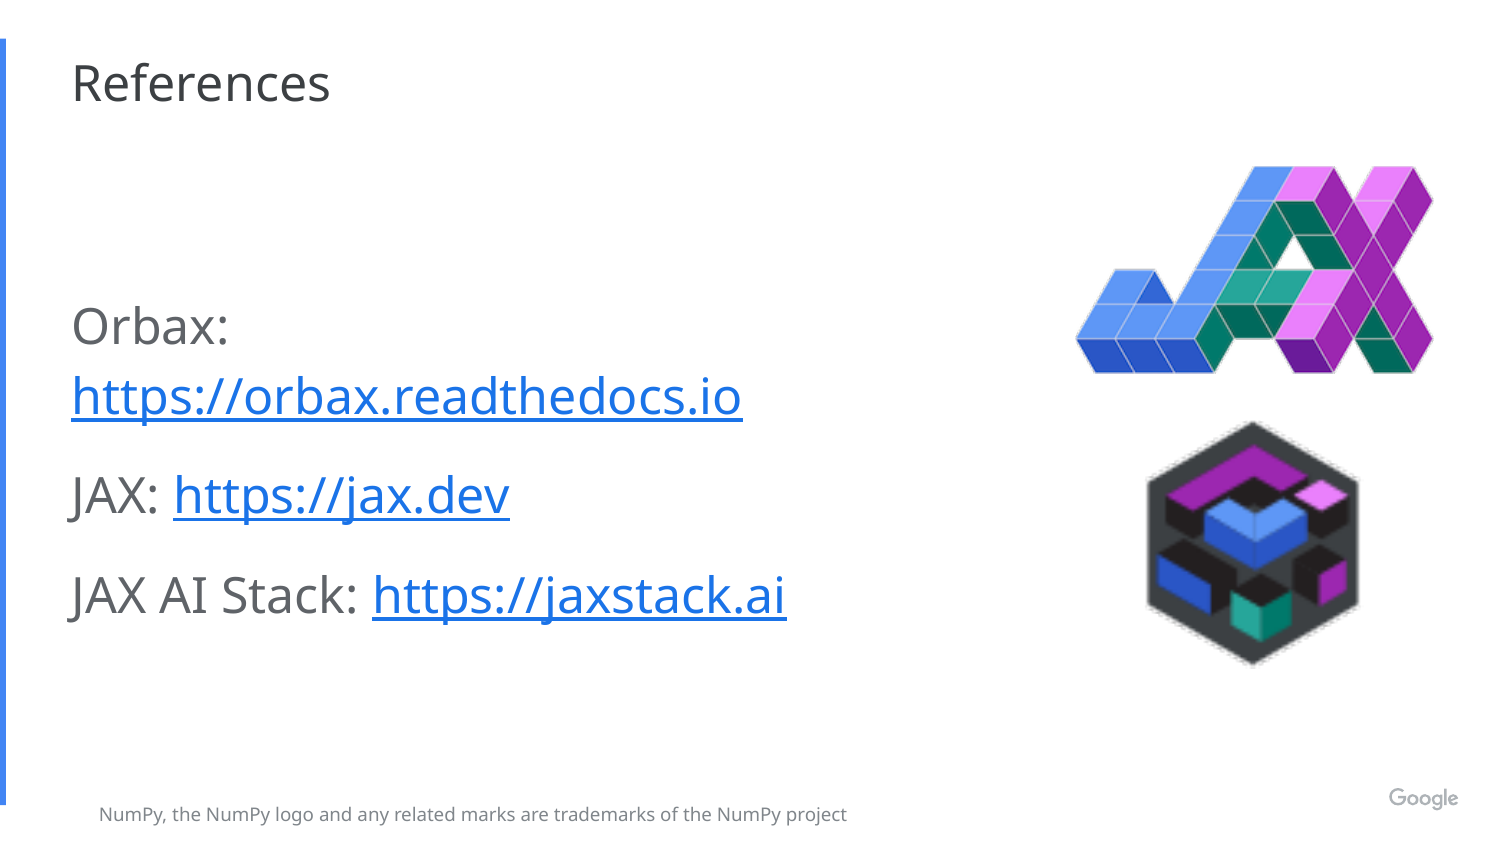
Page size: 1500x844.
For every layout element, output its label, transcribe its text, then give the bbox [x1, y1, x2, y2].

picture [1075, 165, 1434, 374]
title References [56, 43, 1336, 215]
picture [1144, 420, 1364, 669]
text_box NumPy, the NumPy logo and any related marks are trademarks of the NumPy project [83, 791, 1160, 837]
list Orbax: https://orbax.readthedocs.io JAX: https://jax.dev JAX AI Stack: https://jaxstack.ai [56, 270, 877, 775]
